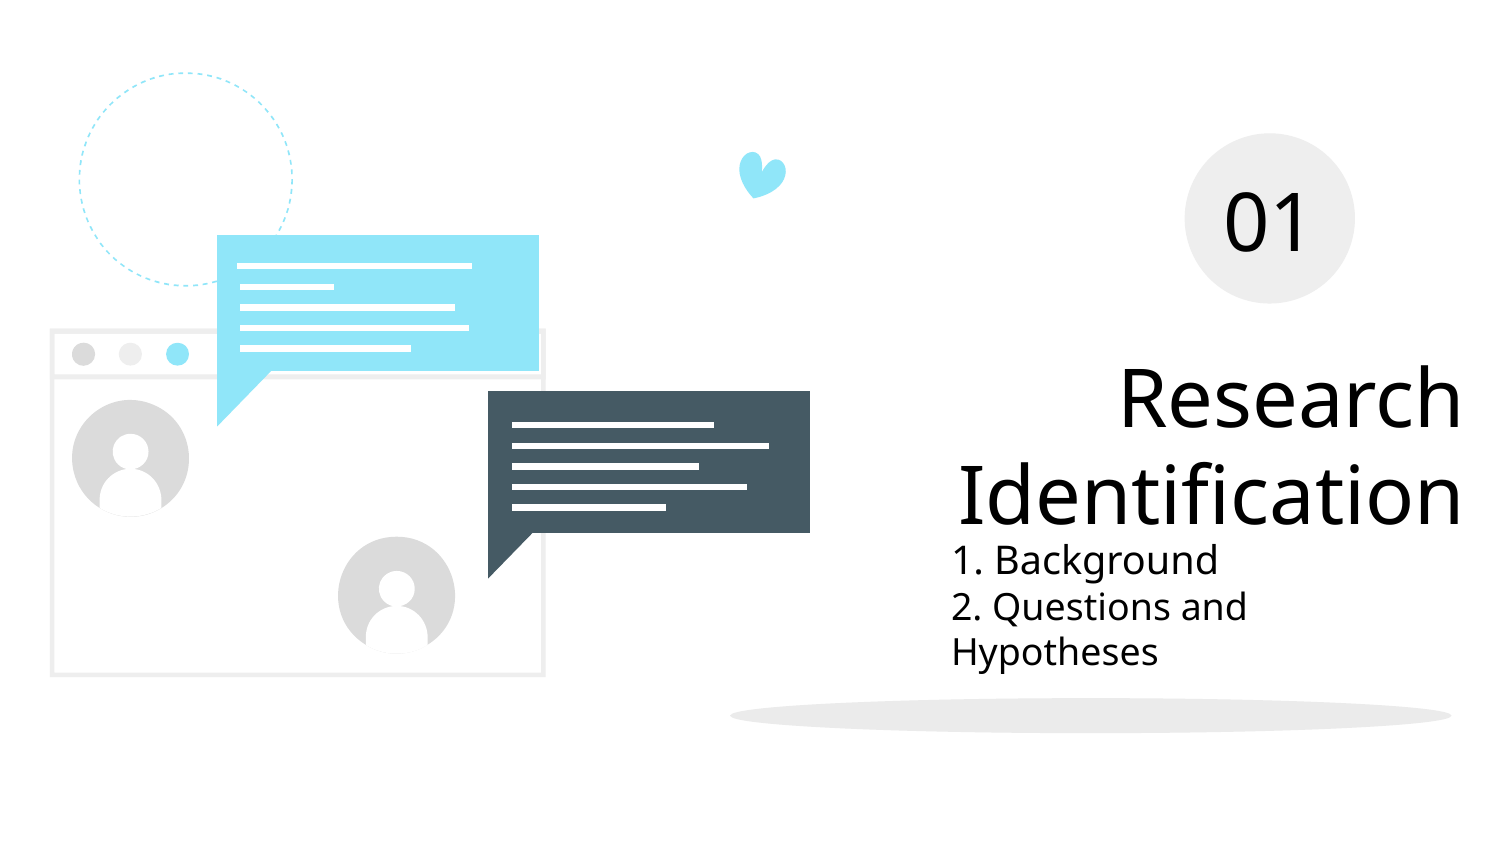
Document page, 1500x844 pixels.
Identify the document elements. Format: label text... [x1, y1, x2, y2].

subtitle 1. Background 2. Questions and Hypotheses [936, 538, 1433, 669]
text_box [49, 234, 811, 678]
title 01 [1184, 157, 1356, 280]
title Research Identification [847, 345, 1481, 542]
